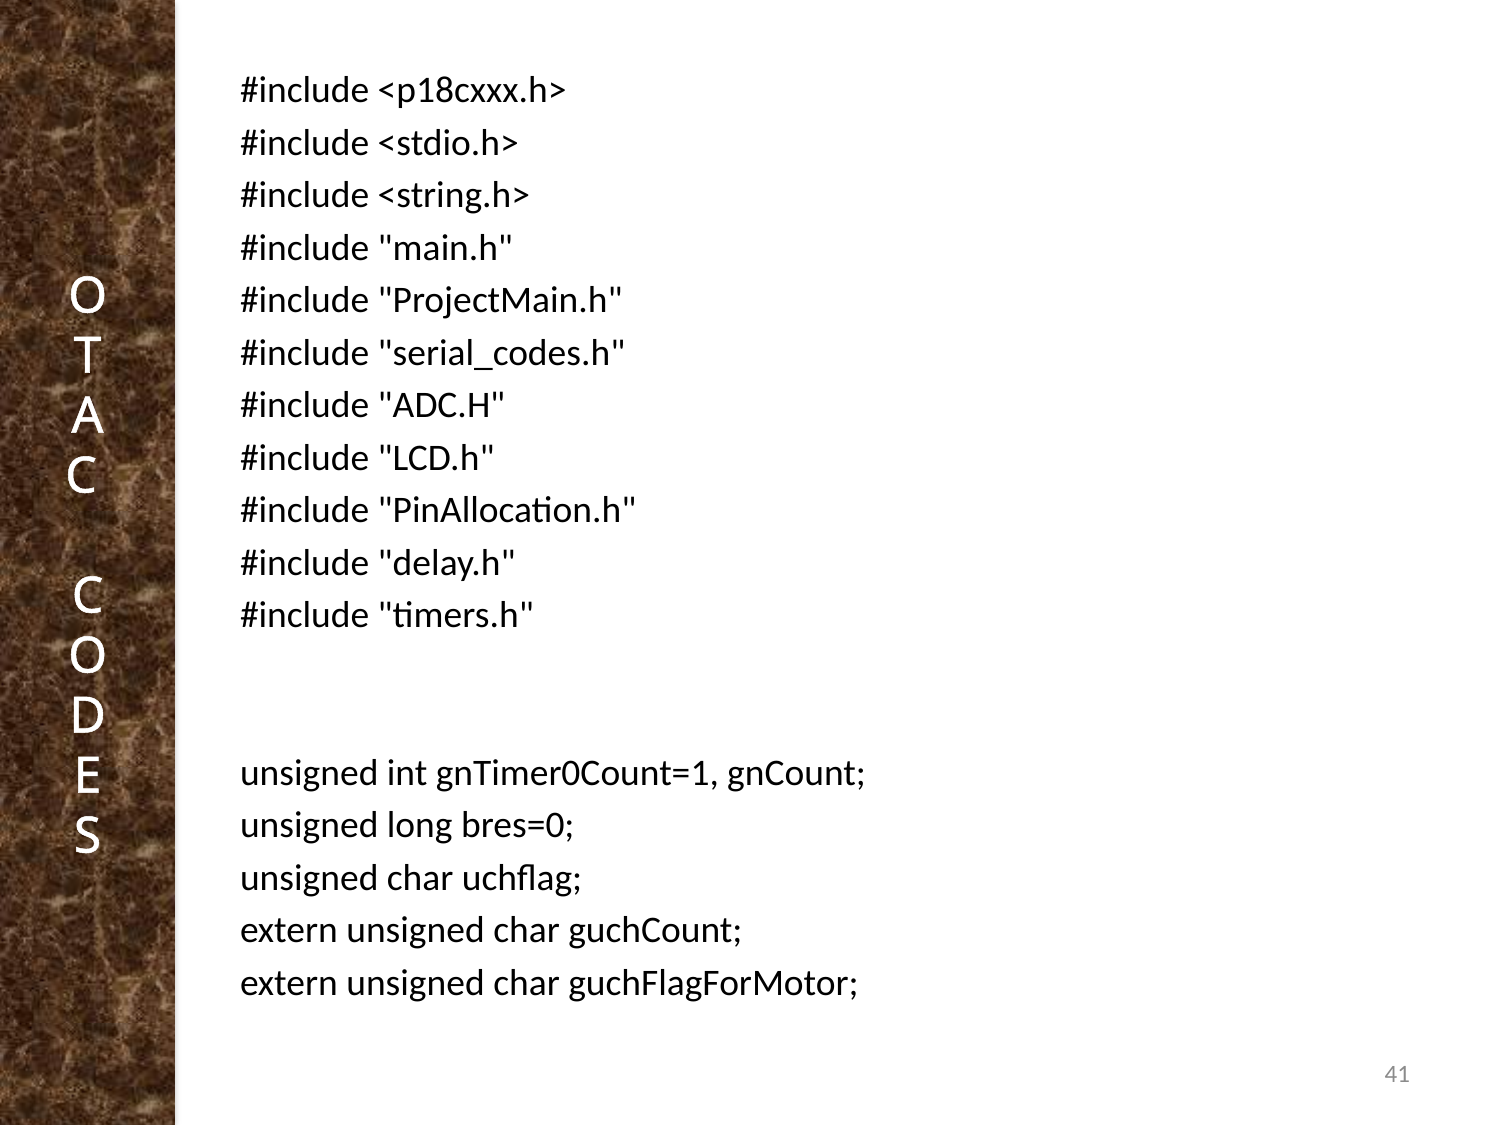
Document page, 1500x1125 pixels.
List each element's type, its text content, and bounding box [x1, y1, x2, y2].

slide_number 41 [1074, 1042, 1425, 1103]
list #include <p18cxxx.h> #include <stdio.h> #include <string.h> #include "main.h" #include "ProjectMain.h" #include "serial_codes.h" #include "ADC.H" #include "LCD.h" #include "PinAllocation.h" #include "delay.h" #include "timers.h" unsigned int gnTimer0Count=1, gnCount; unsigned long bres=0; unsigned char uchflag; extern unsigned char guchCount; extern unsigned char guchFlagForMotor; [225, 57, 1288, 800]
text_box O T A C C O D E S [0, 0, 175, 1125]
